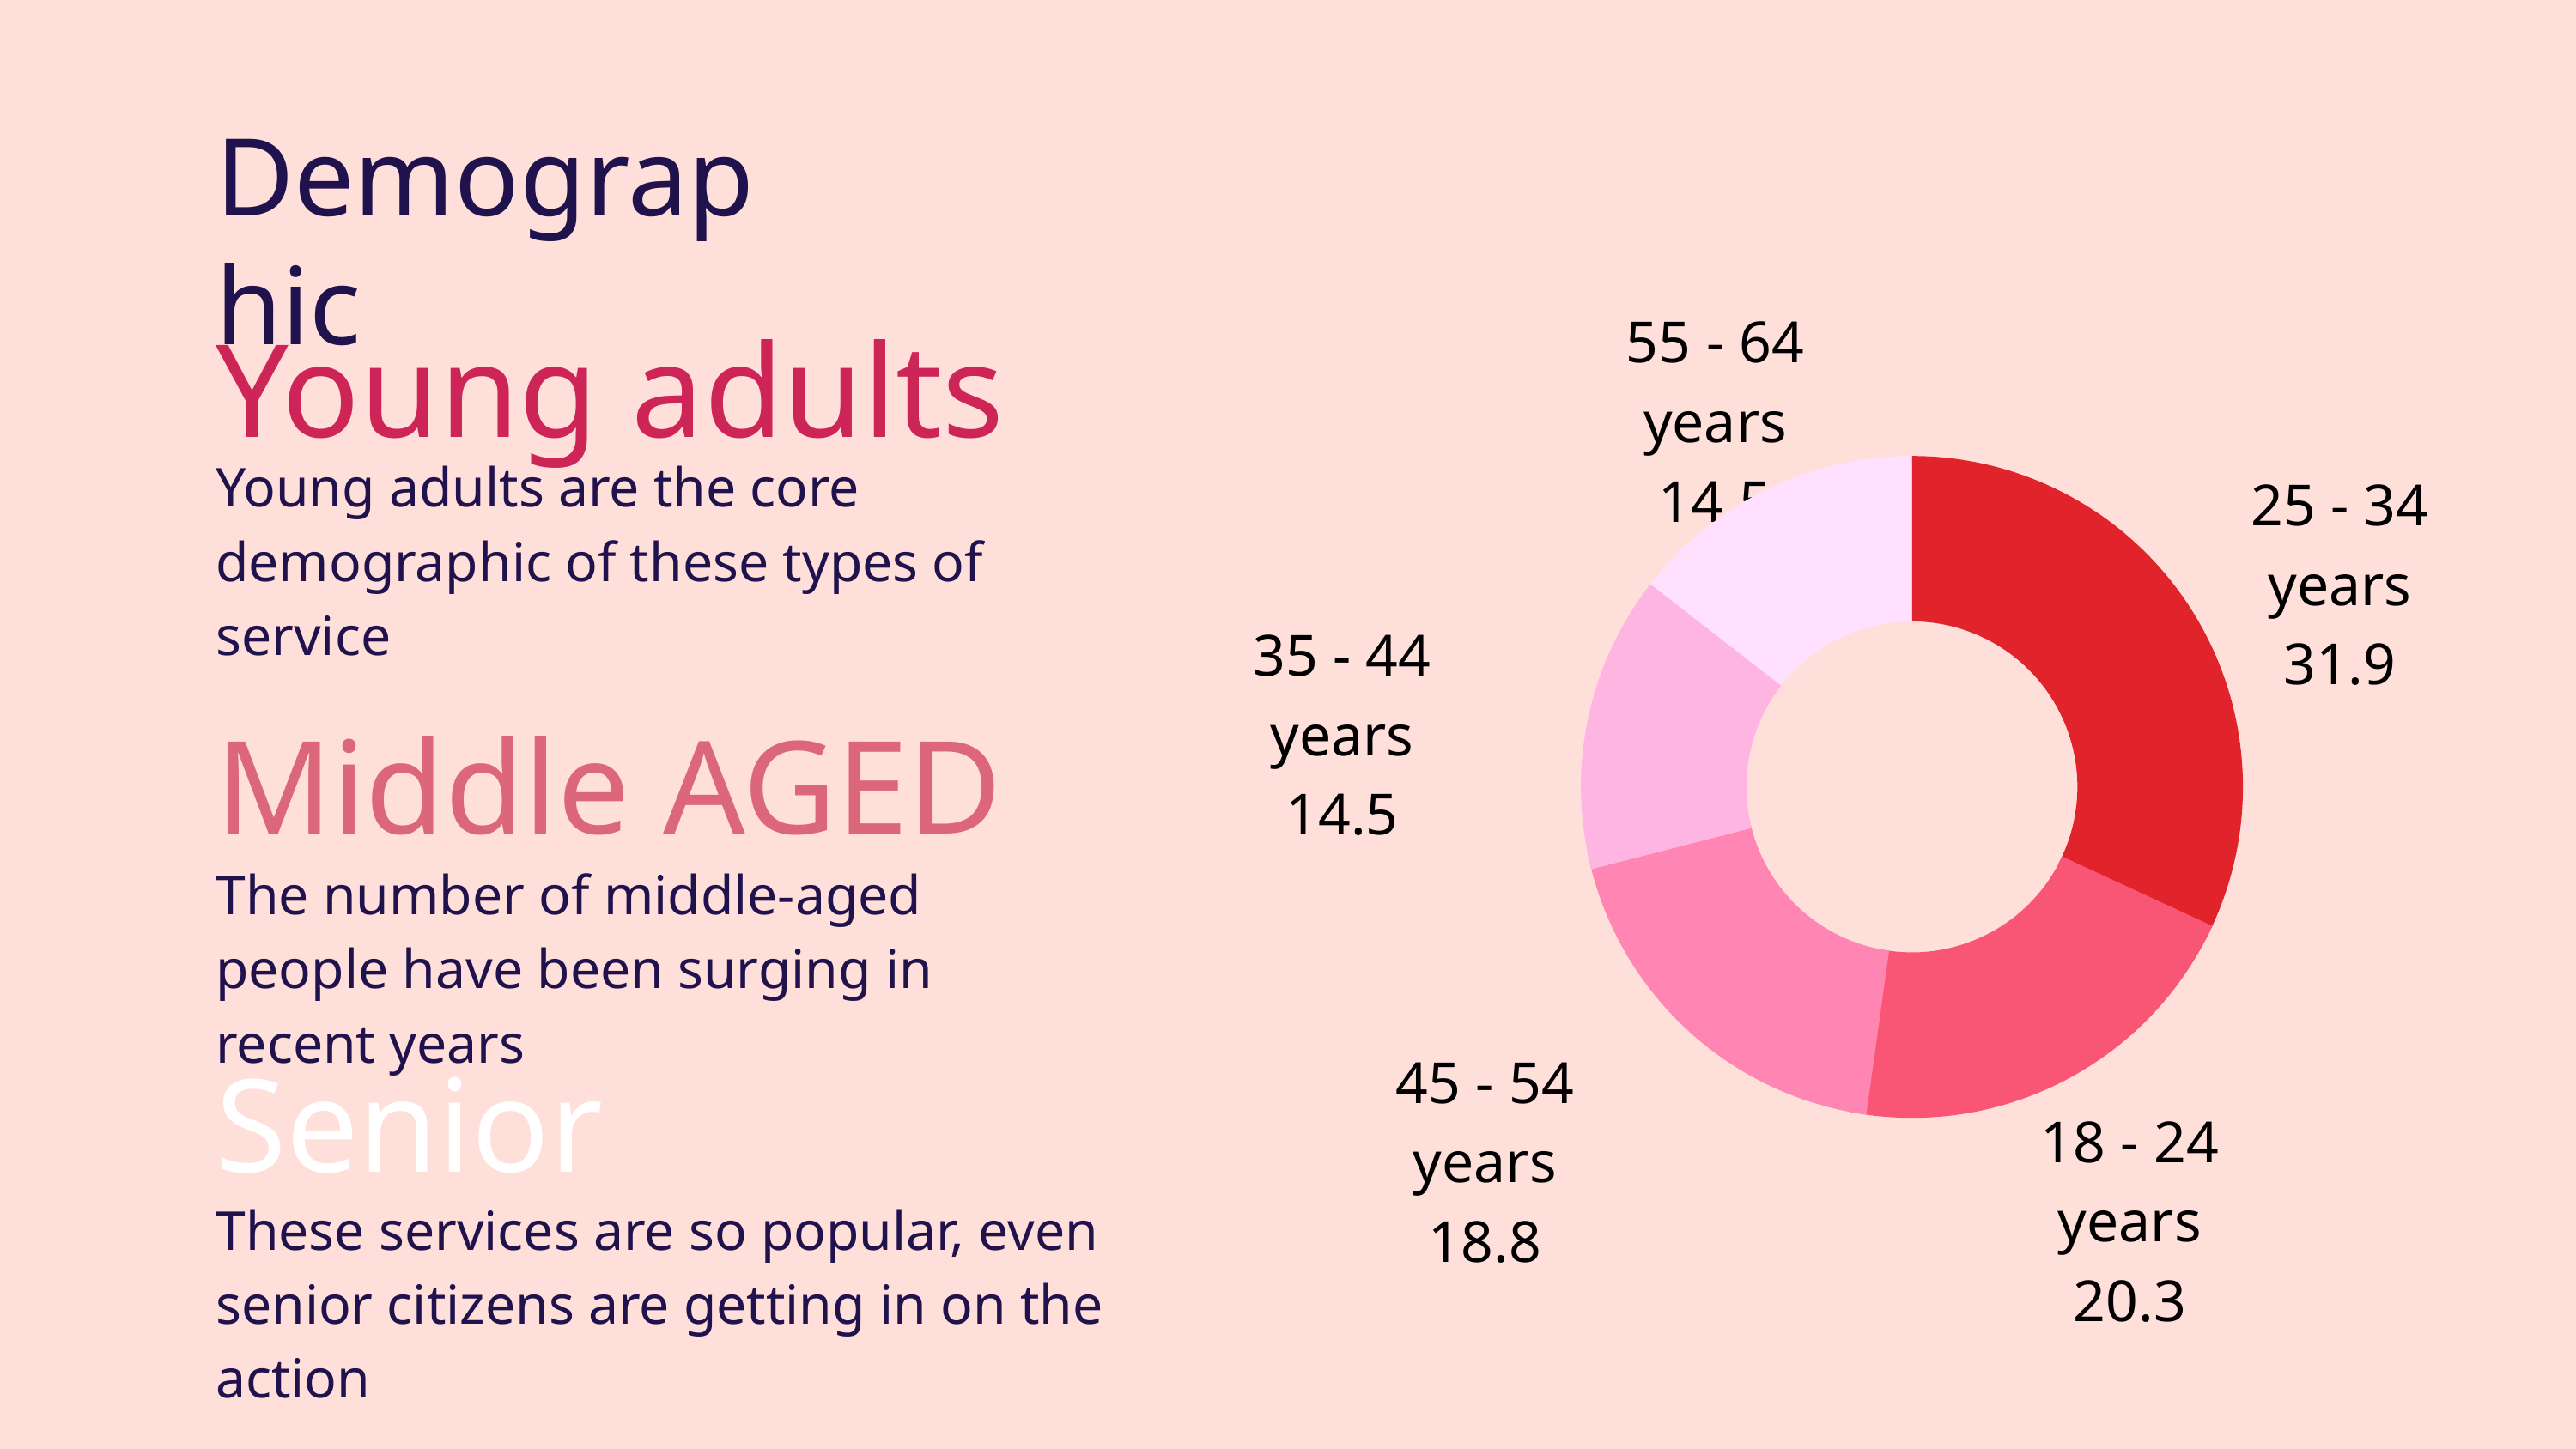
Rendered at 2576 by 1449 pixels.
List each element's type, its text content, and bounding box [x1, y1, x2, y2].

text_box Senior [216, 1043, 1204, 1197]
text_box Middle AGED [216, 705, 1204, 860]
text_box These services are so popular, even senior citizens are getting in on the action [216, 1197, 1107, 1410]
text_box 25 - 34 years 31.9 [2261, 458, 2489, 697]
text_box 18 - 24 years 20.3 [2001, 1094, 2259, 1333]
text_box Demographic [216, 108, 804, 308]
text_box 45 - 54 years 18.8 [1346, 1034, 1625, 1274]
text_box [1649, 455, 1912, 686]
text_box 35 - 44 years 14.5 [1203, 608, 1481, 846]
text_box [1564, 571, 1787, 870]
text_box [1587, 819, 1890, 1115]
text_box The number of middle-aged people have been surging in recent years [216, 860, 1107, 1043]
text_box 55 - 64 years 14.5 [1580, 294, 1850, 534]
text_box Young adults [216, 308, 1204, 464]
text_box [1911, 455, 2259, 942]
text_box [1850, 856, 2213, 1141]
text_box Young adults are the core demographic of these types of service [216, 464, 1061, 666]
